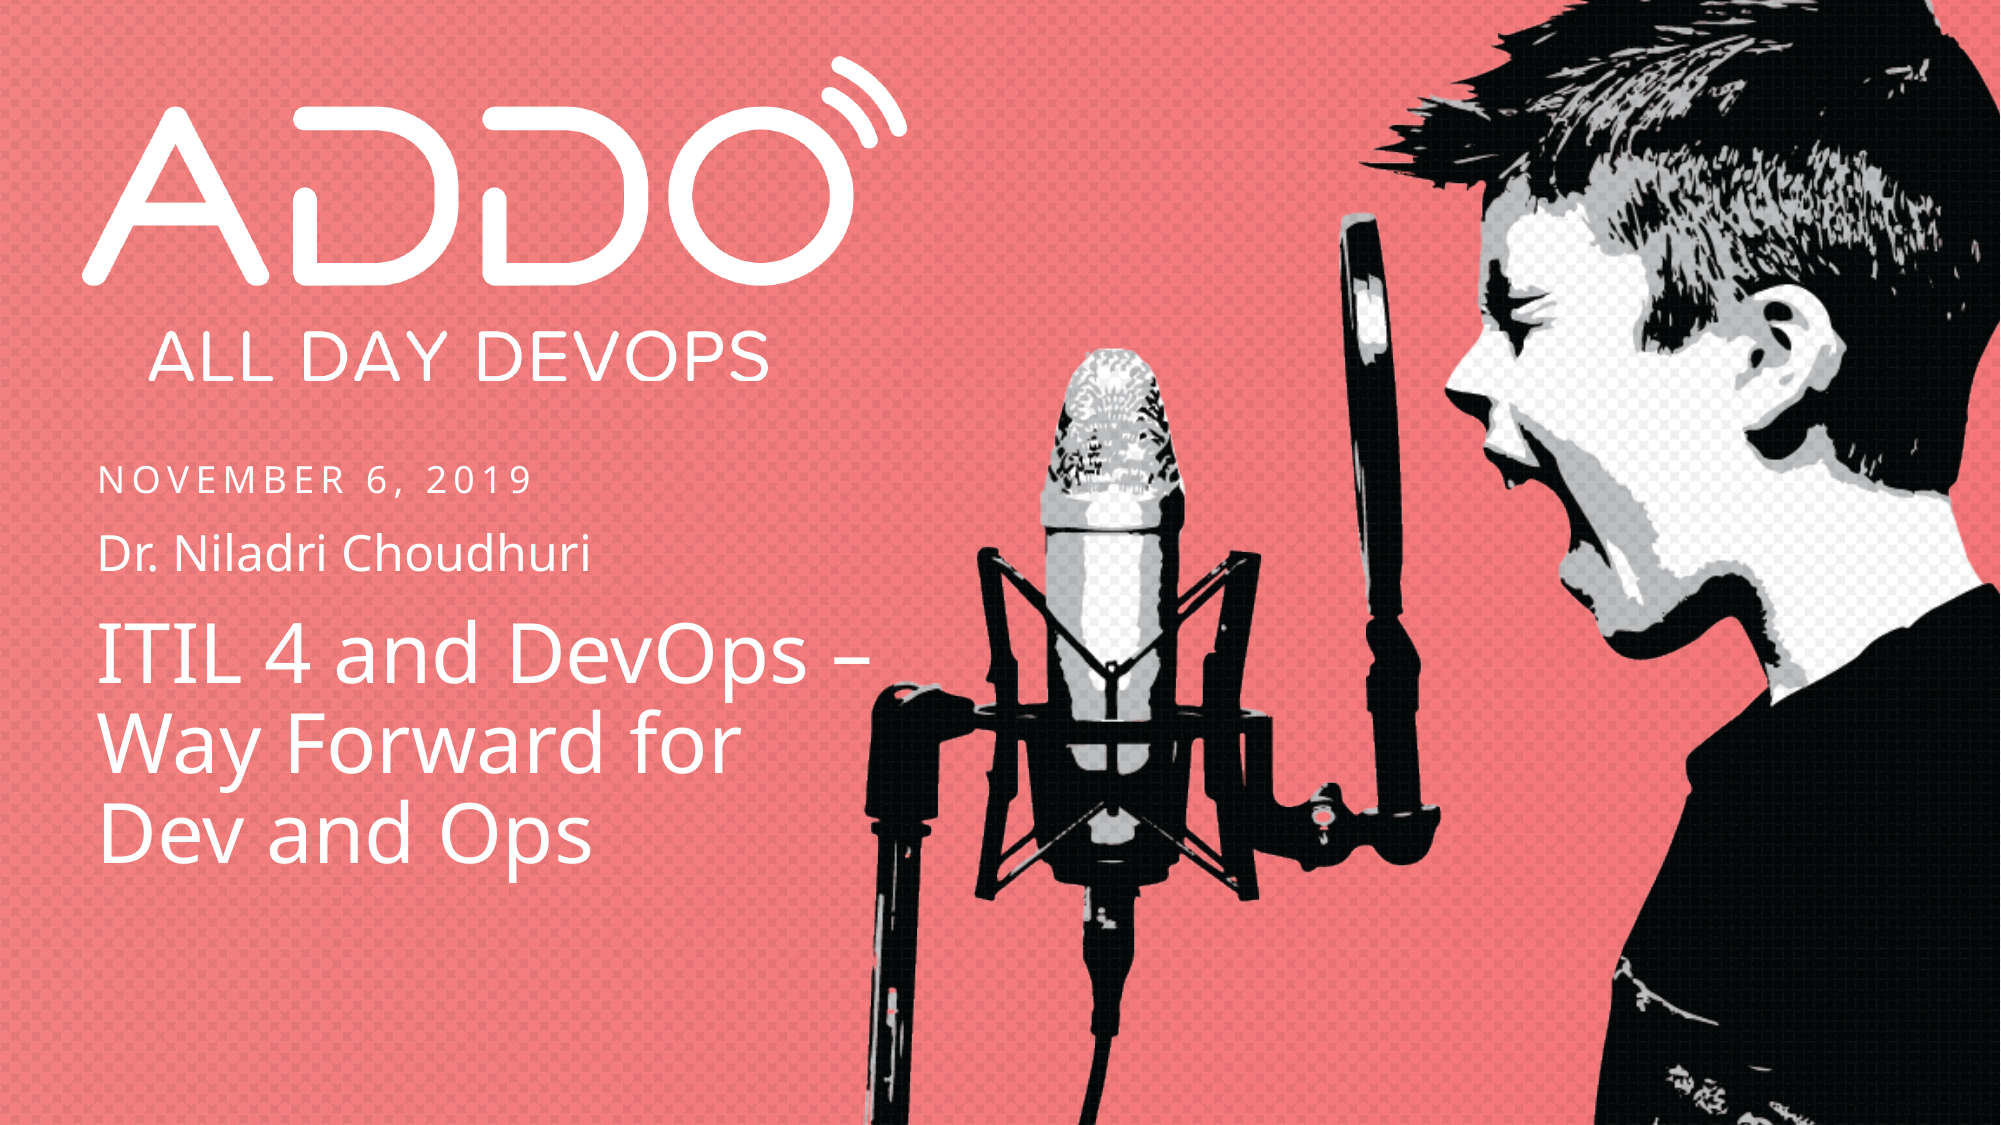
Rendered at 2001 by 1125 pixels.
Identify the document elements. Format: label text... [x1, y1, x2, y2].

picture [82, 0, 2000, 1125]
list Dr. Niladri Choudhuri [82, 520, 966, 604]
list ITIL 4 and DevOps – Way Forward for Dev and Ops [82, 604, 907, 1069]
